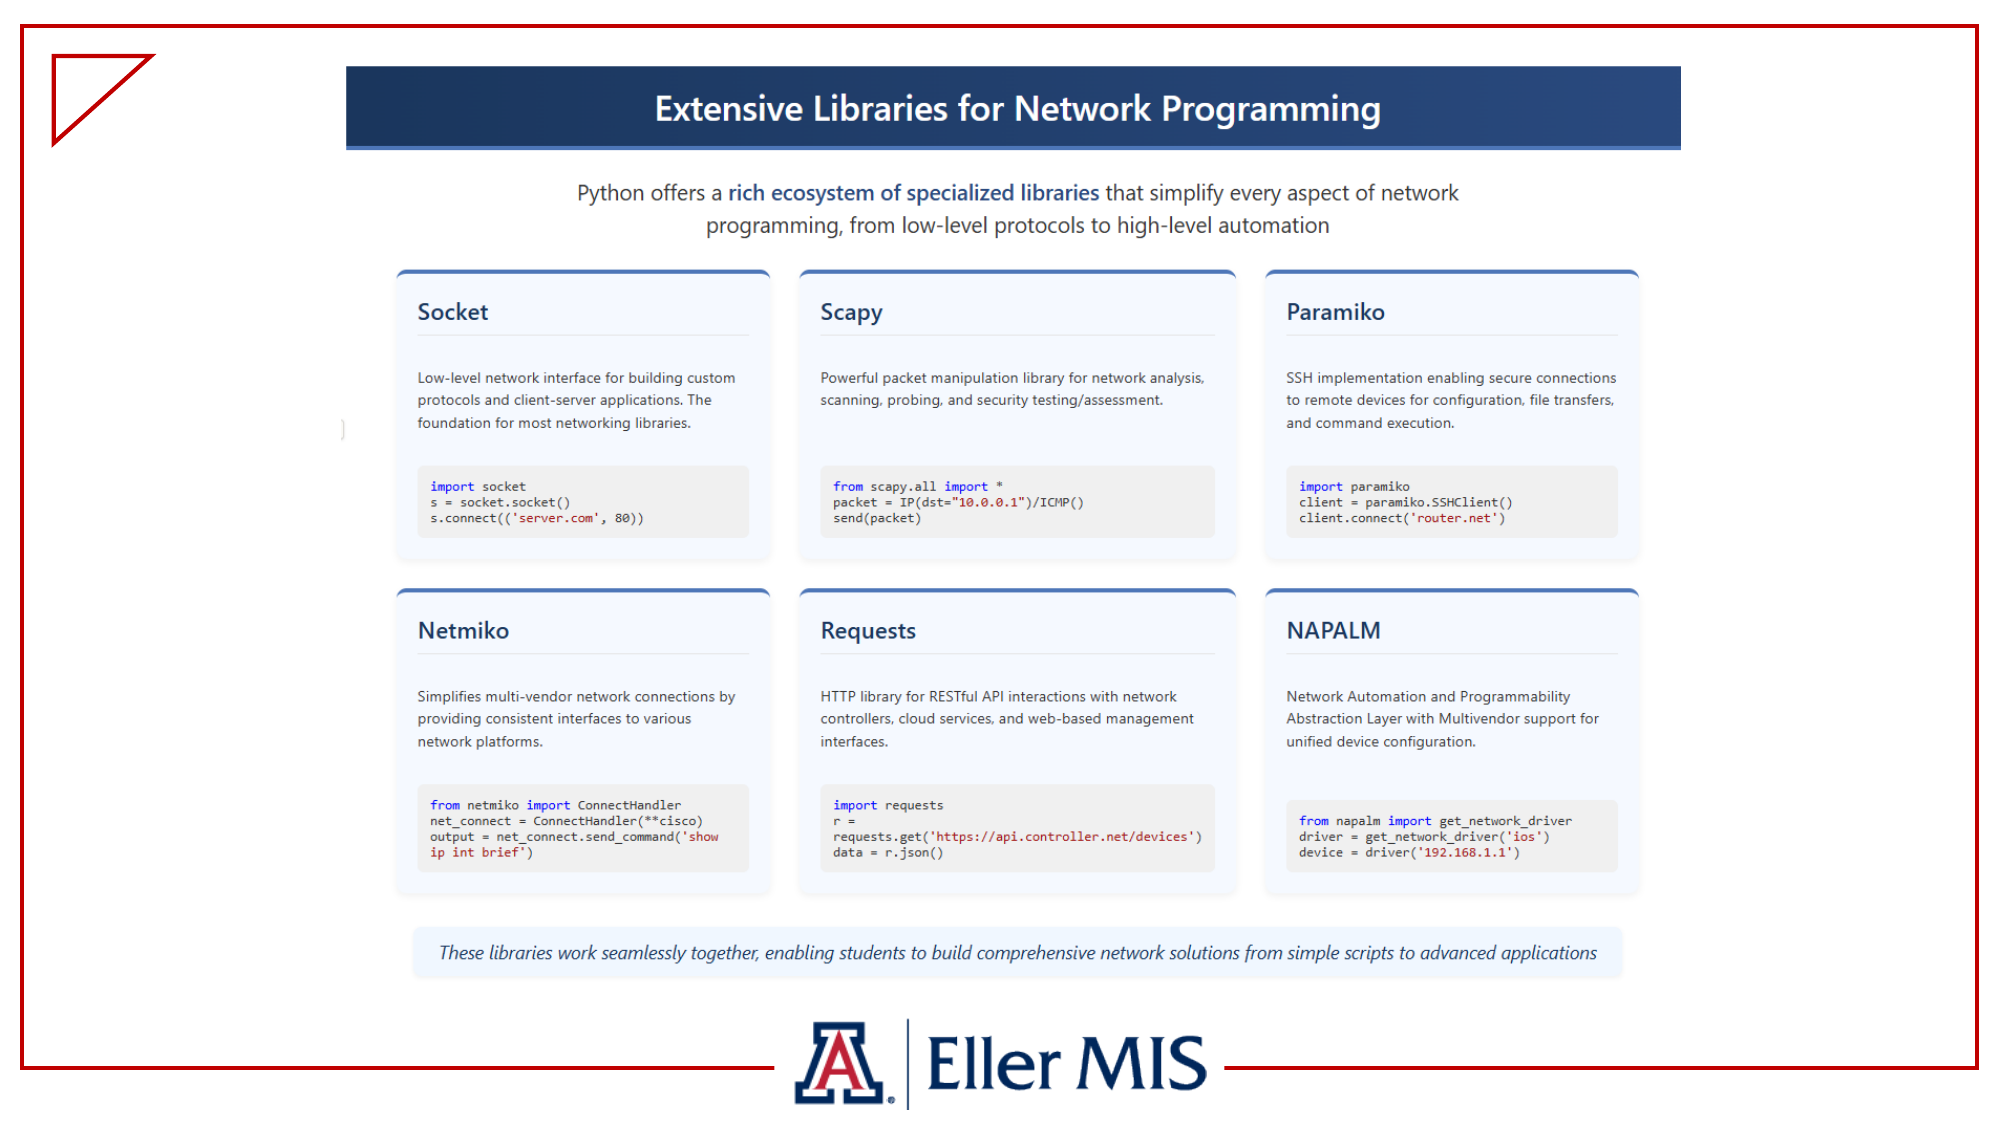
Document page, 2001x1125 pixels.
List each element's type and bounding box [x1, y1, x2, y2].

picture [341, 60, 1681, 996]
picture [792, 1018, 1207, 1110]
